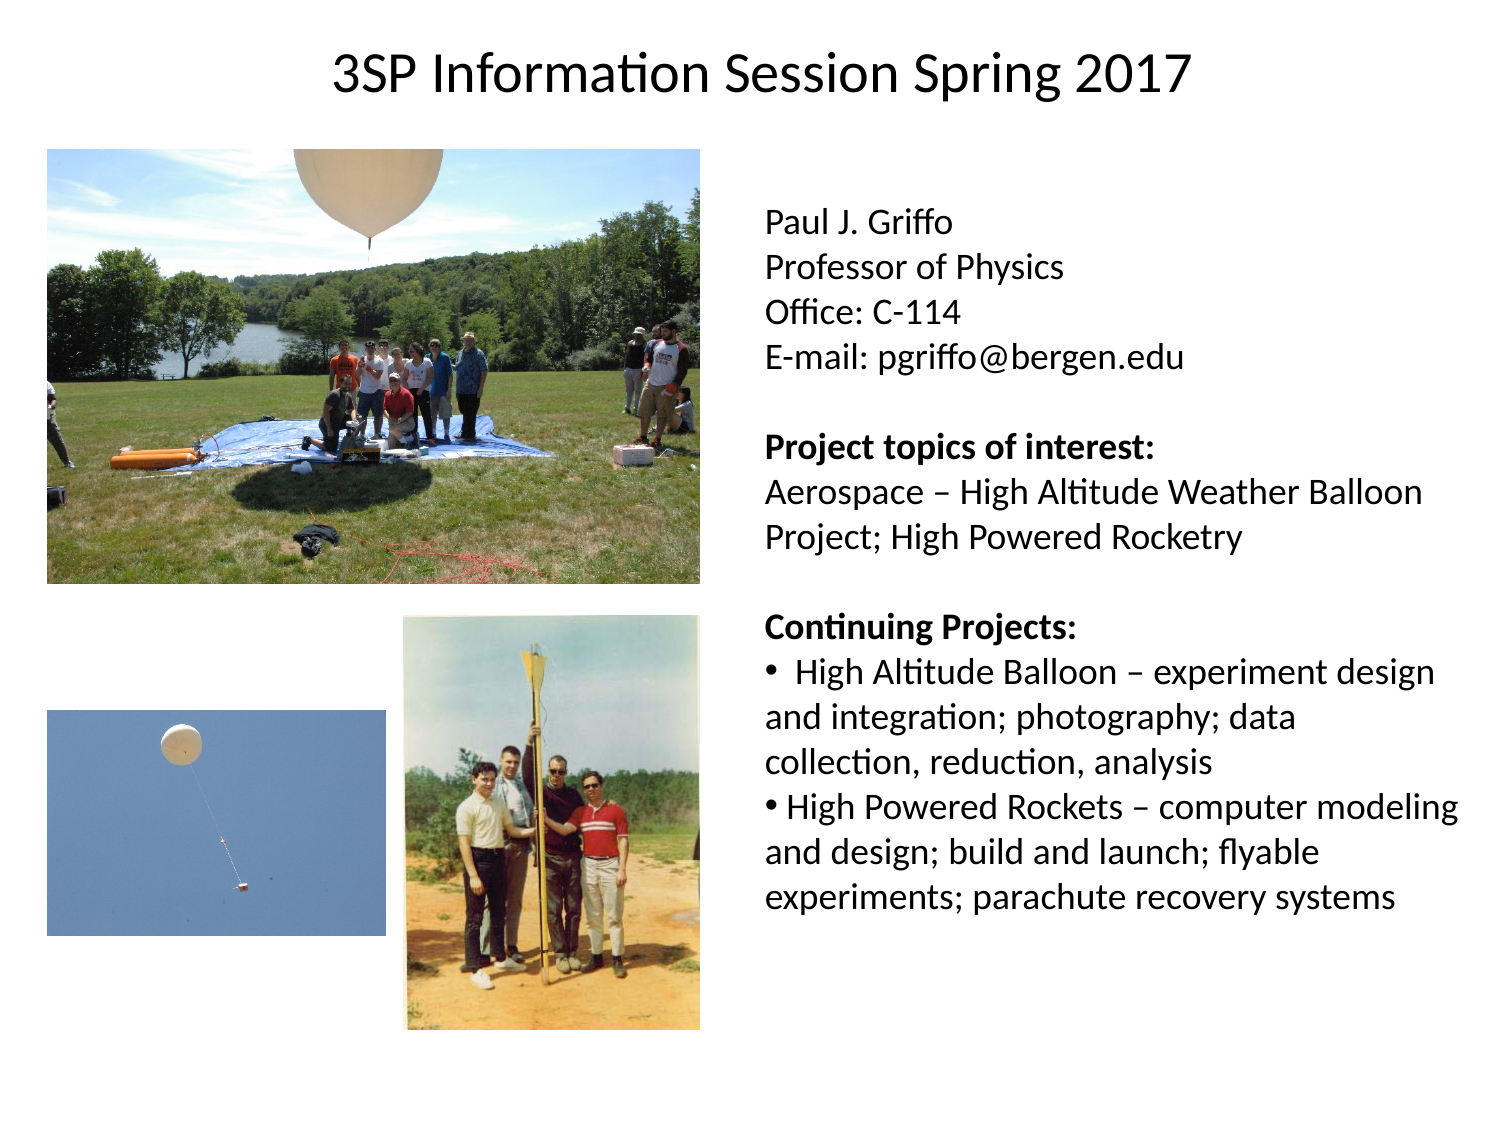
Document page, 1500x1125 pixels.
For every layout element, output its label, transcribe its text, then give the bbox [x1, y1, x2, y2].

picture [403, 615, 701, 1031]
text_box Paul J. Griffo Professor of Physics Office: C-114 E-mail: pgriffo@bergen.edu Project topics of interest: Aerospace – High Altitude Weather Balloon Project; High Powered Rocketry Continuing Projects: High Altitude Balloon – experiment design and integration; photography; data collection, reduction, analysis High Powered Rockets – computer modeling and design; build and launch; flyable experiments; parachute recovery systems [750, 189, 1475, 925]
picture [46, 149, 701, 584]
picture [46, 710, 386, 936]
text_box 3SP Information Session Spring 2017 [150, 26, 1375, 112]
